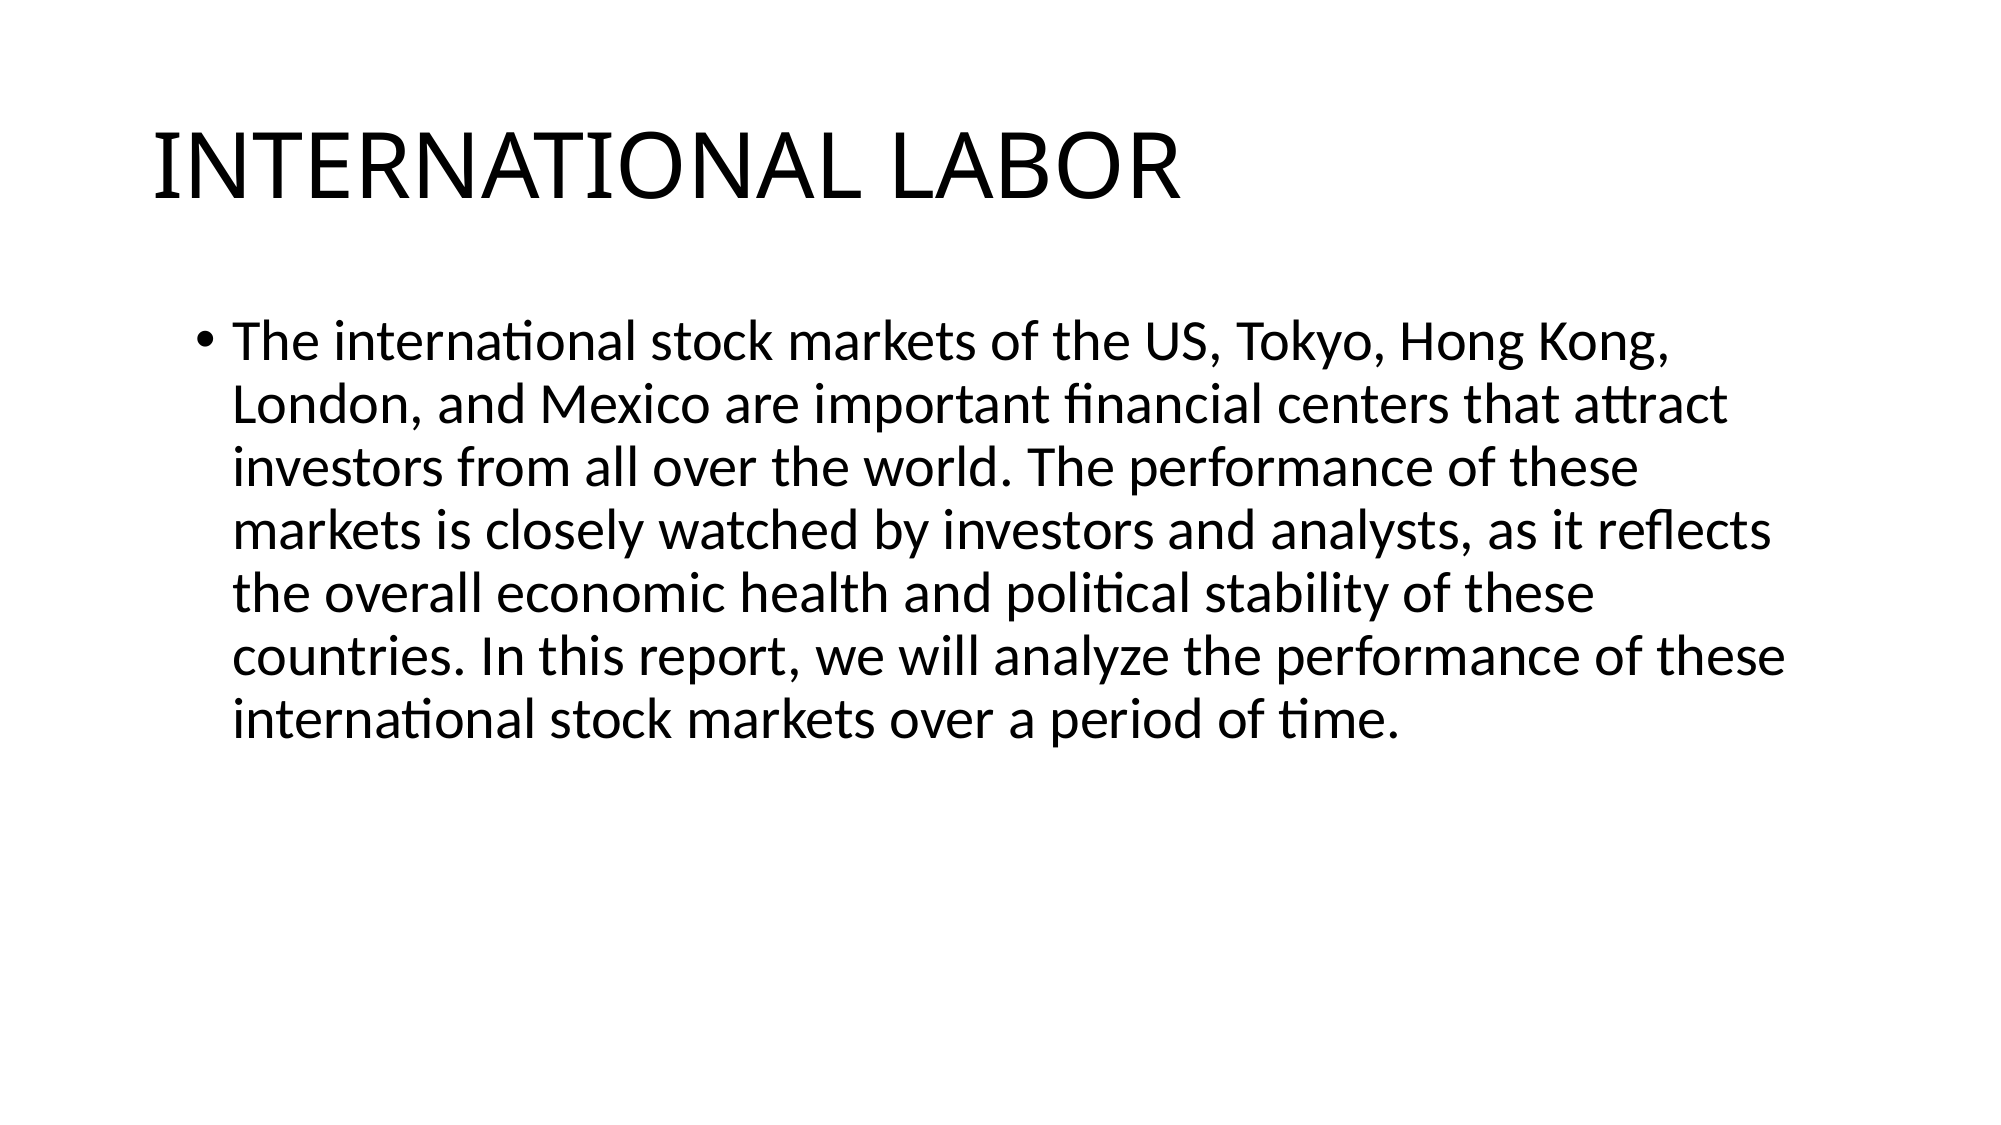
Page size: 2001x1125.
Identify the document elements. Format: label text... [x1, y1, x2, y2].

list The international stock markets of the US, Tokyo, Hong Kong, London, and Mexico are important financial centers that attract investors from all over the world. The performance of these markets is closely watched by investors and analysts, as it reflects the overall economic health and political stability of these countries. In this report, we will analyze the performance of these international stock markets over a period of time. [180, 302, 1830, 933]
title INTERNATIONAL LABOR [137, 59, 1863, 278]
